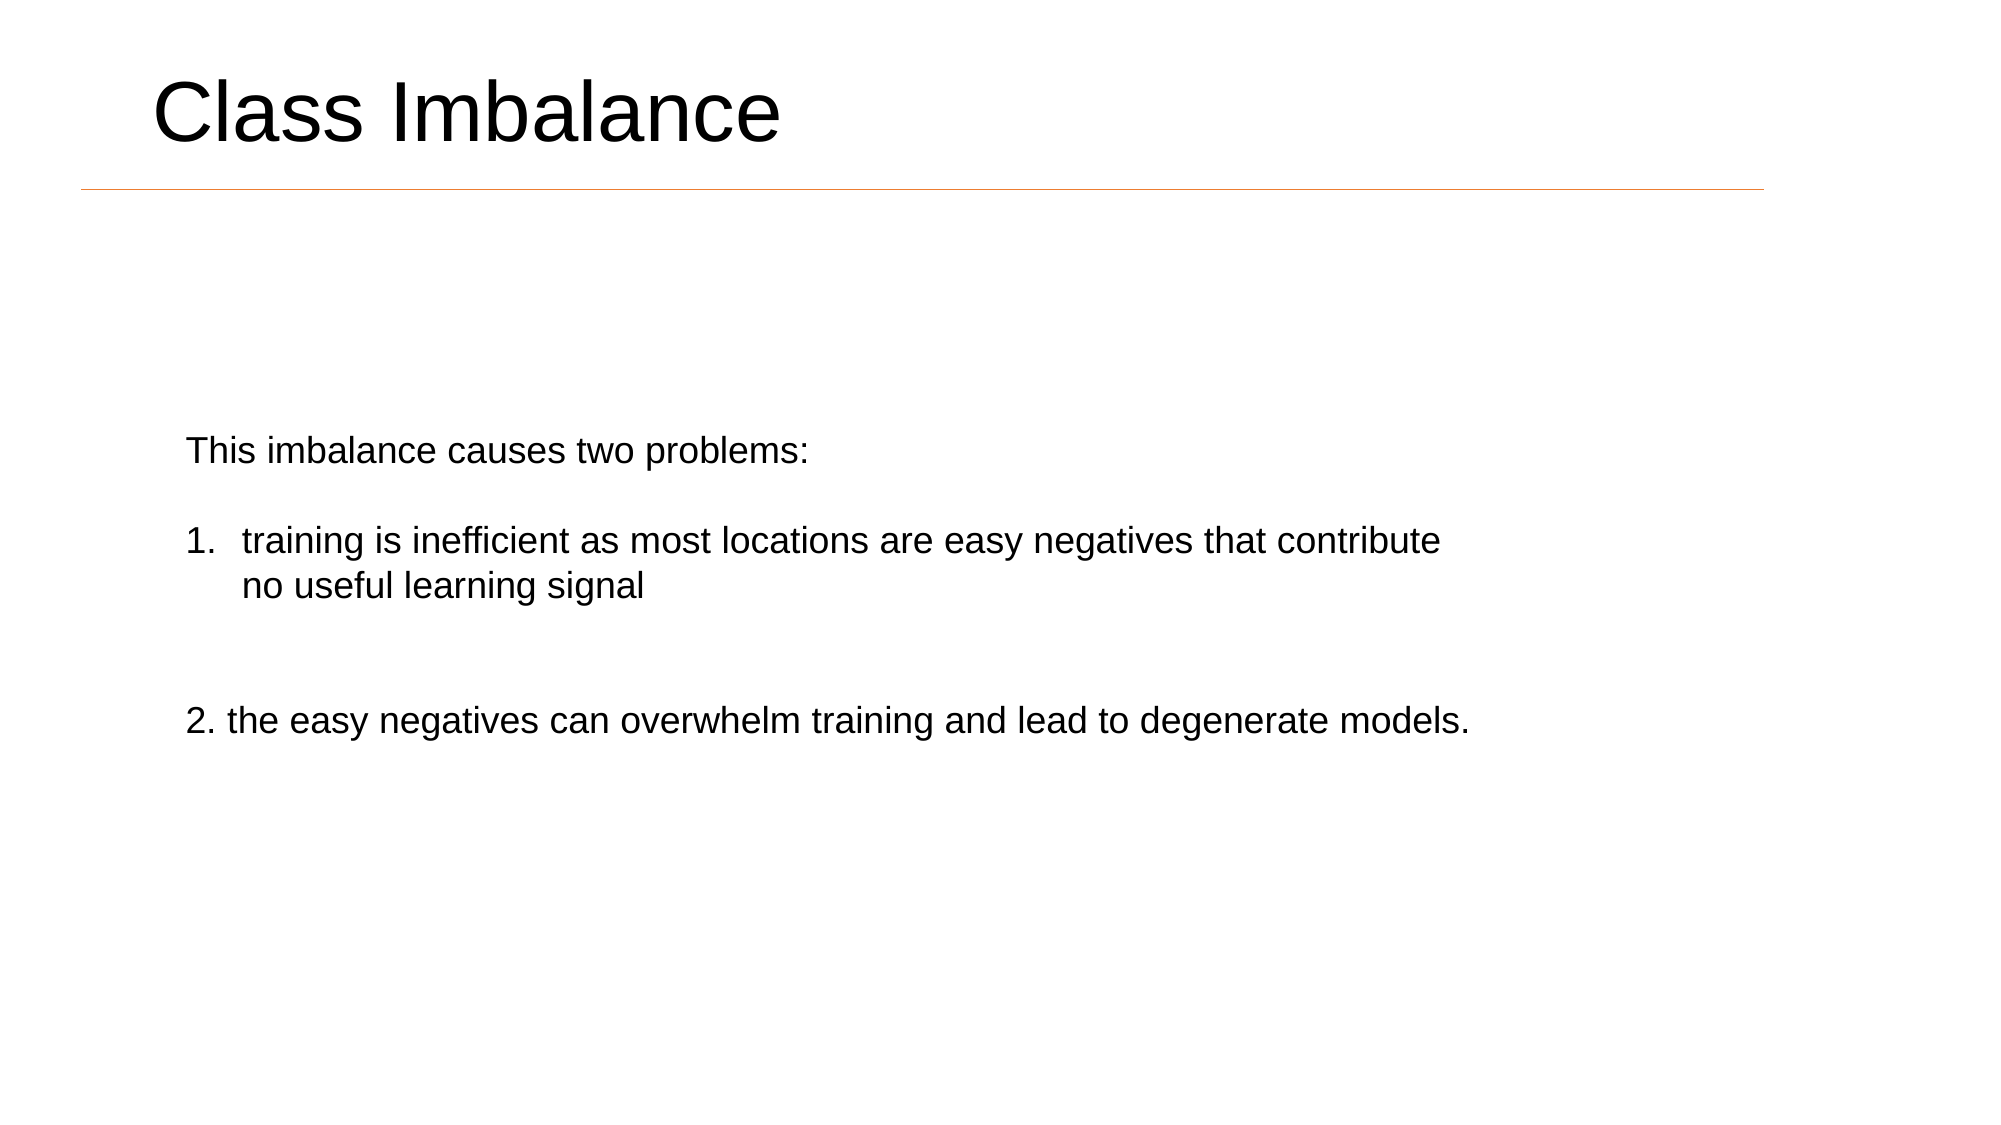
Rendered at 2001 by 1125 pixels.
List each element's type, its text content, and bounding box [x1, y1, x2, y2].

title Class Imbalance [137, 59, 1157, 168]
text_box This imbalance causes two problems: training is inefficient as most locations are easy negatives that contribute no useful learning signal 2. the easy negatives can overwhelm training and lead to degenerate models. [170, 418, 1500, 749]
